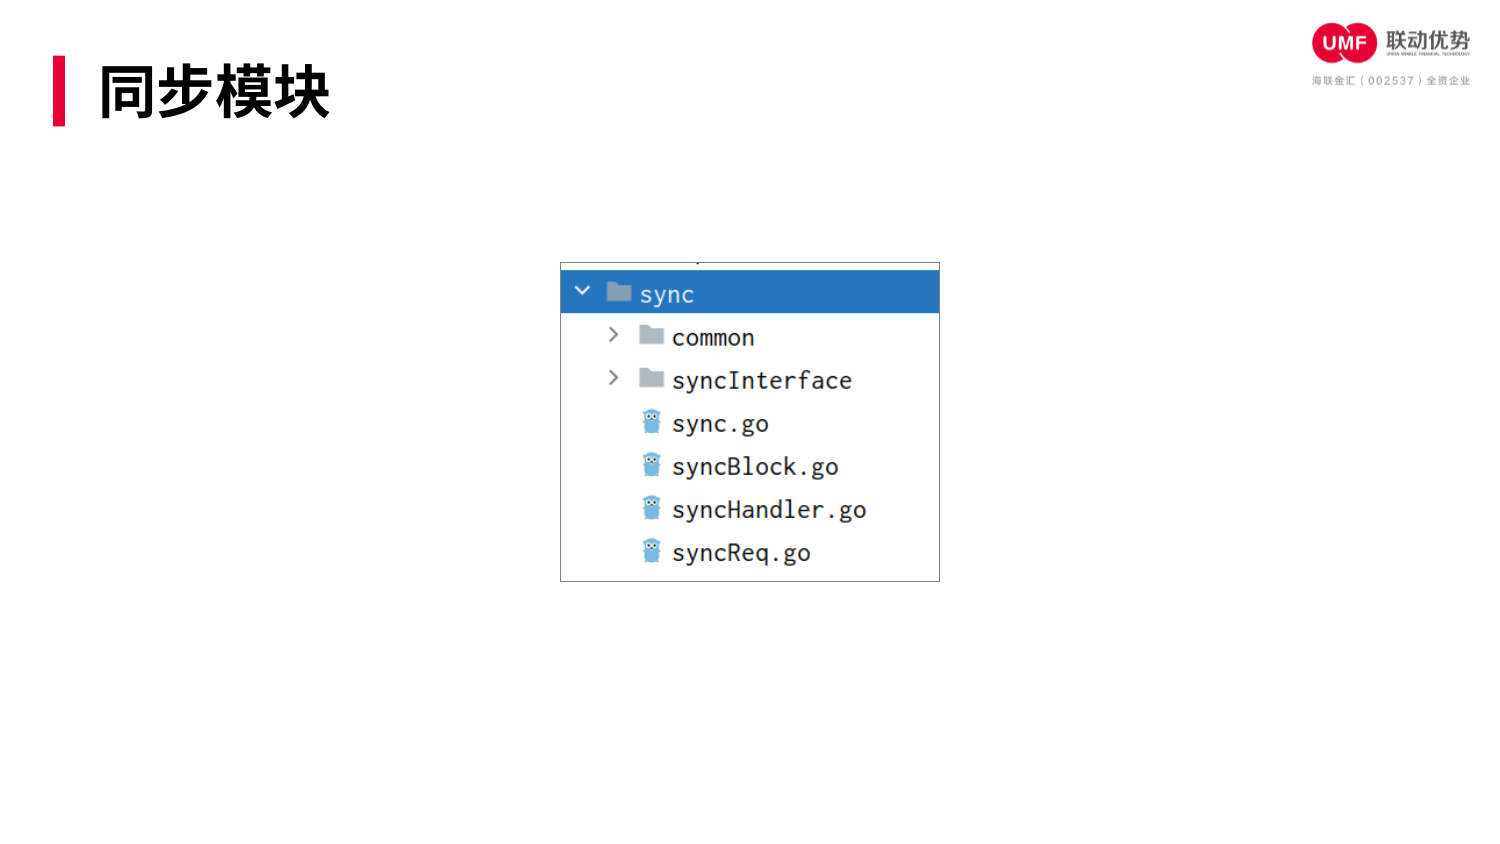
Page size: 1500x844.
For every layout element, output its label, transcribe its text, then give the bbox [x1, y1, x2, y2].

picture [1282, 1, 1500, 107]
text_box 同步模块 [91, 48, 431, 133]
picture [560, 262, 940, 582]
